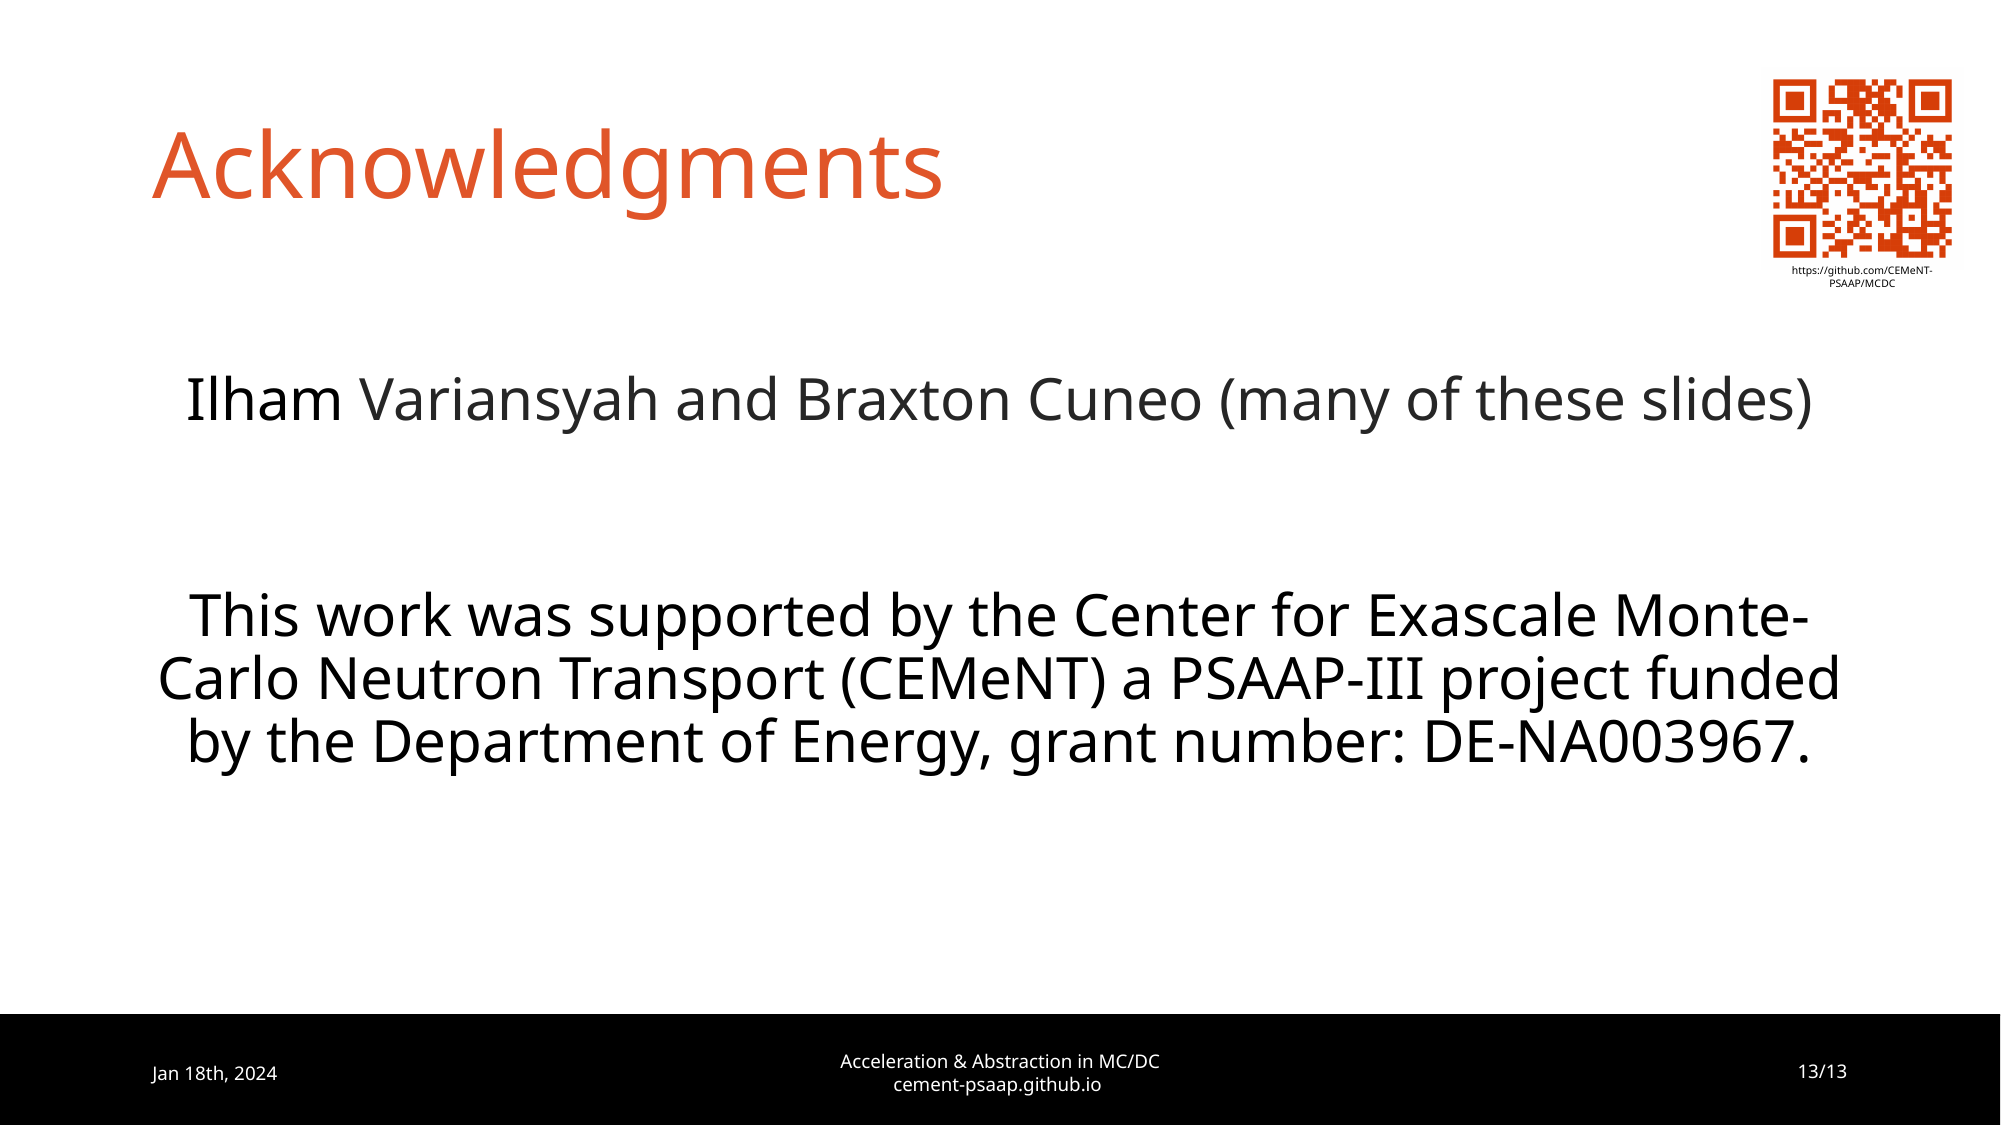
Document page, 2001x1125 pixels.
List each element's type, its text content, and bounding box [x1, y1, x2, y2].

list Ilham Variansyah and Braxton Cuneo (many of these slides) This work was supported by the Center for Exascale Monte-Carlo Neutron Transport (CEMeNT) a PSAAP-III project funded by the Department of Energy, grant number: DE-NA003967. [137, 299, 1863, 1014]
picture [1761, 67, 1964, 270]
title Acknowledgments [137, 59, 1709, 278]
footer Acceleration & Abstraction in MC/DC cement-psaap.github.io [662, 1042, 1338, 1103]
slide_number 13/13 [1412, 1042, 1863, 1103]
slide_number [137, 1042, 588, 1103]
